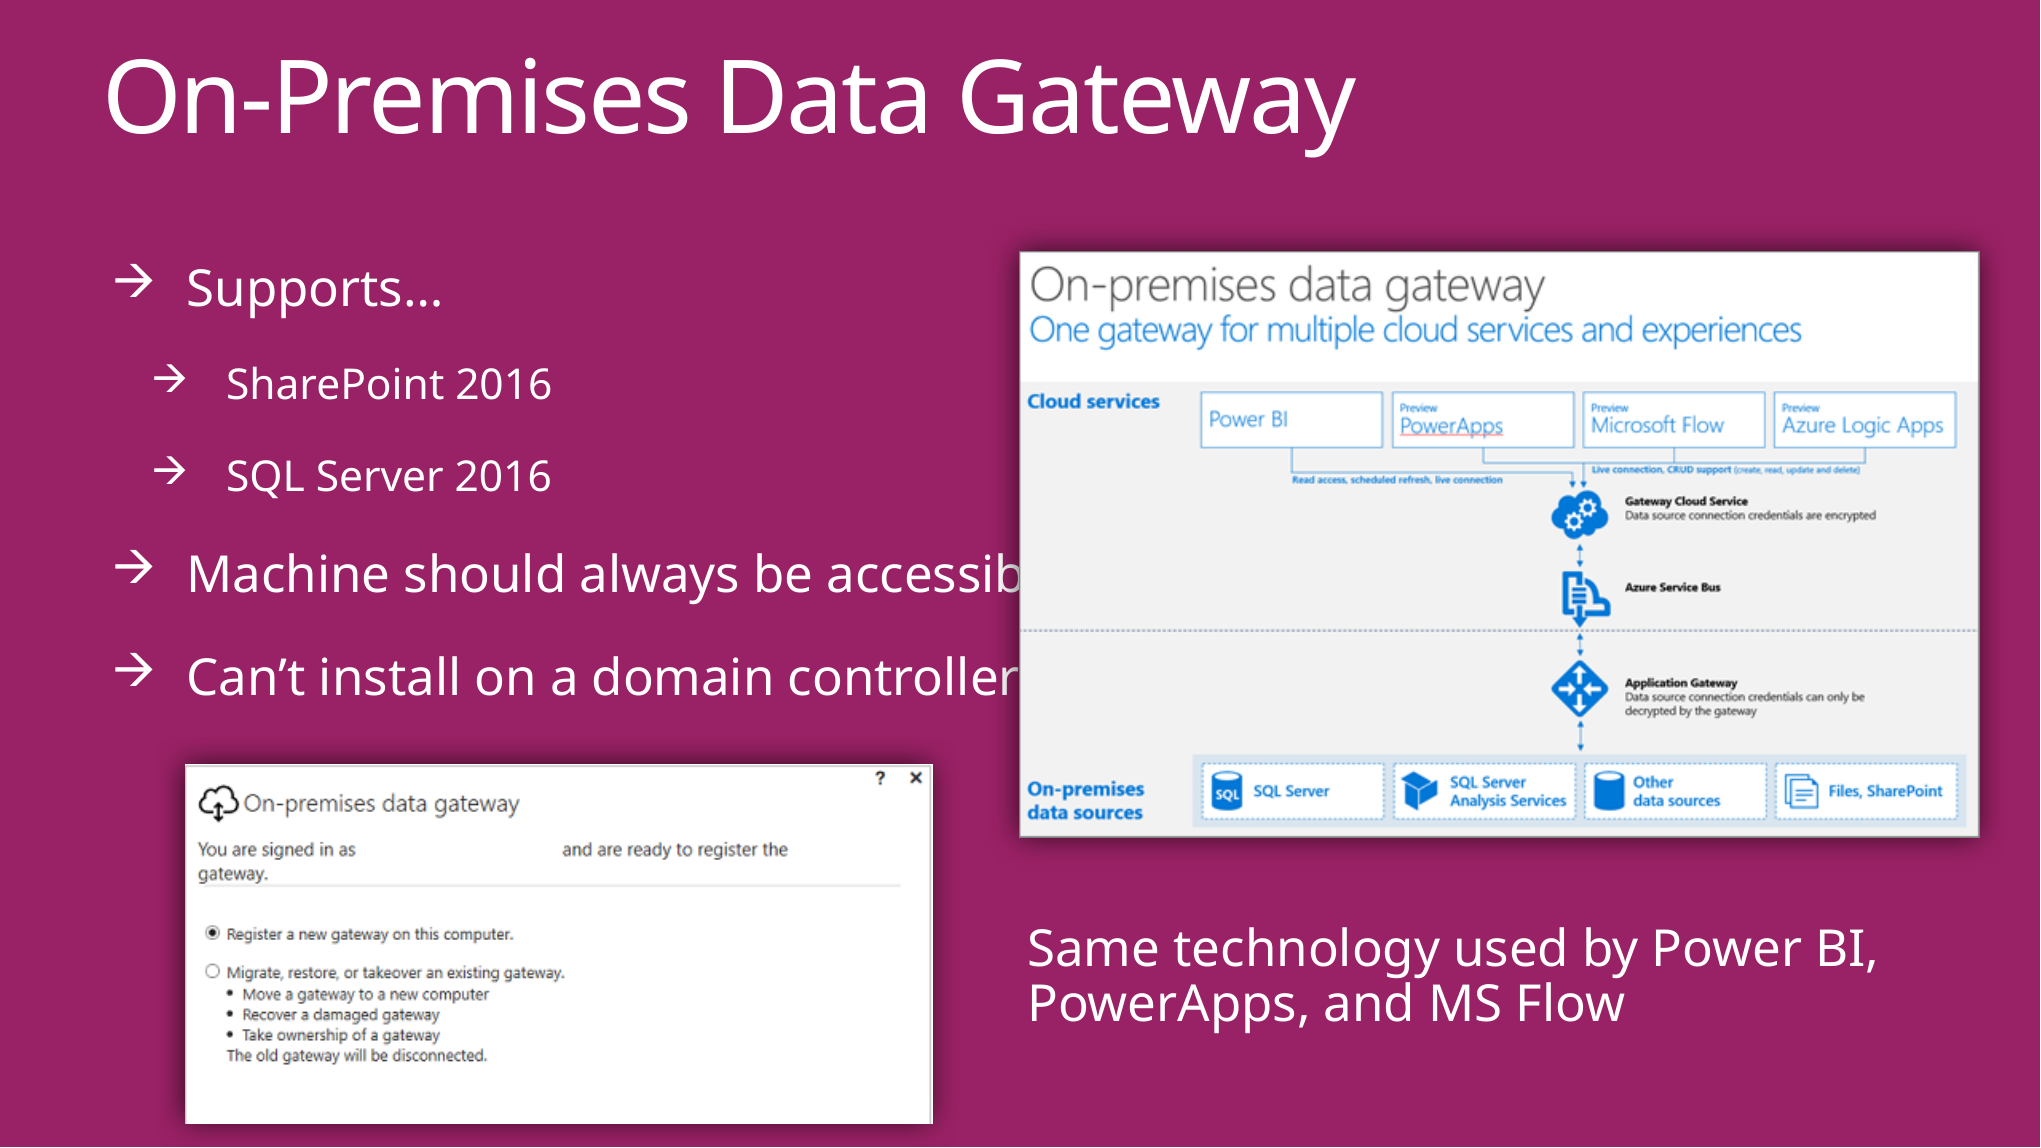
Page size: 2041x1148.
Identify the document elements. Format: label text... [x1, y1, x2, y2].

picture [1019, 251, 1980, 839]
text_box [1000, 543, 1019, 604]
text_box On-Premises Data Gateway [87, 38, 1953, 219]
picture [184, 764, 933, 1124]
text_box Same technology used by Power BI, PowerApps, and MS Flow [1012, 915, 2004, 1040]
text_box Supports… SharePoint 2016 SQL Server 2016 Machine should always be accessible Can’t install on a domain controller [87, 246, 1003, 722]
